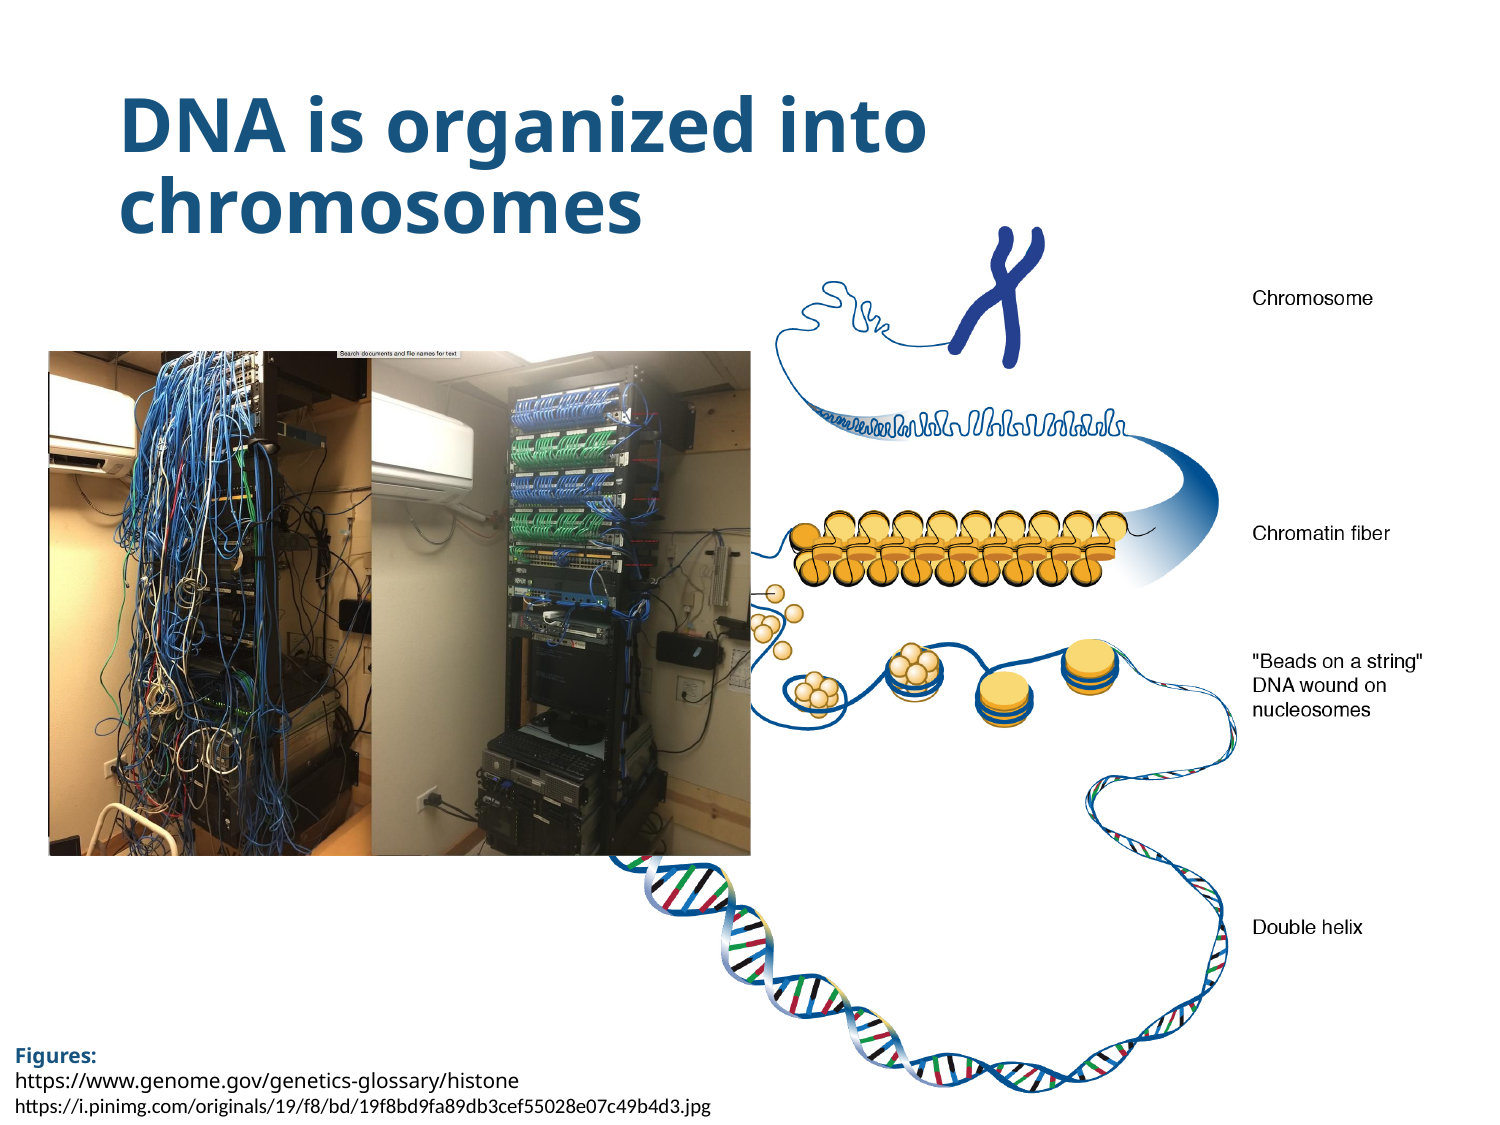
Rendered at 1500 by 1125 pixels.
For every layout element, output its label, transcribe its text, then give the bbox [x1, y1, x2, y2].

title DNA is organized into chromosomes [103, 59, 1397, 278]
picture [48, 187, 1477, 1125]
text_box Figures: https://www.genome.gov/genetics-glossary/histone https://i.pinimg.com/originals/19/f8/bd/19f8bd9fa89db3cef55028e07c49b4d3.jpg [0, 1034, 563, 1125]
